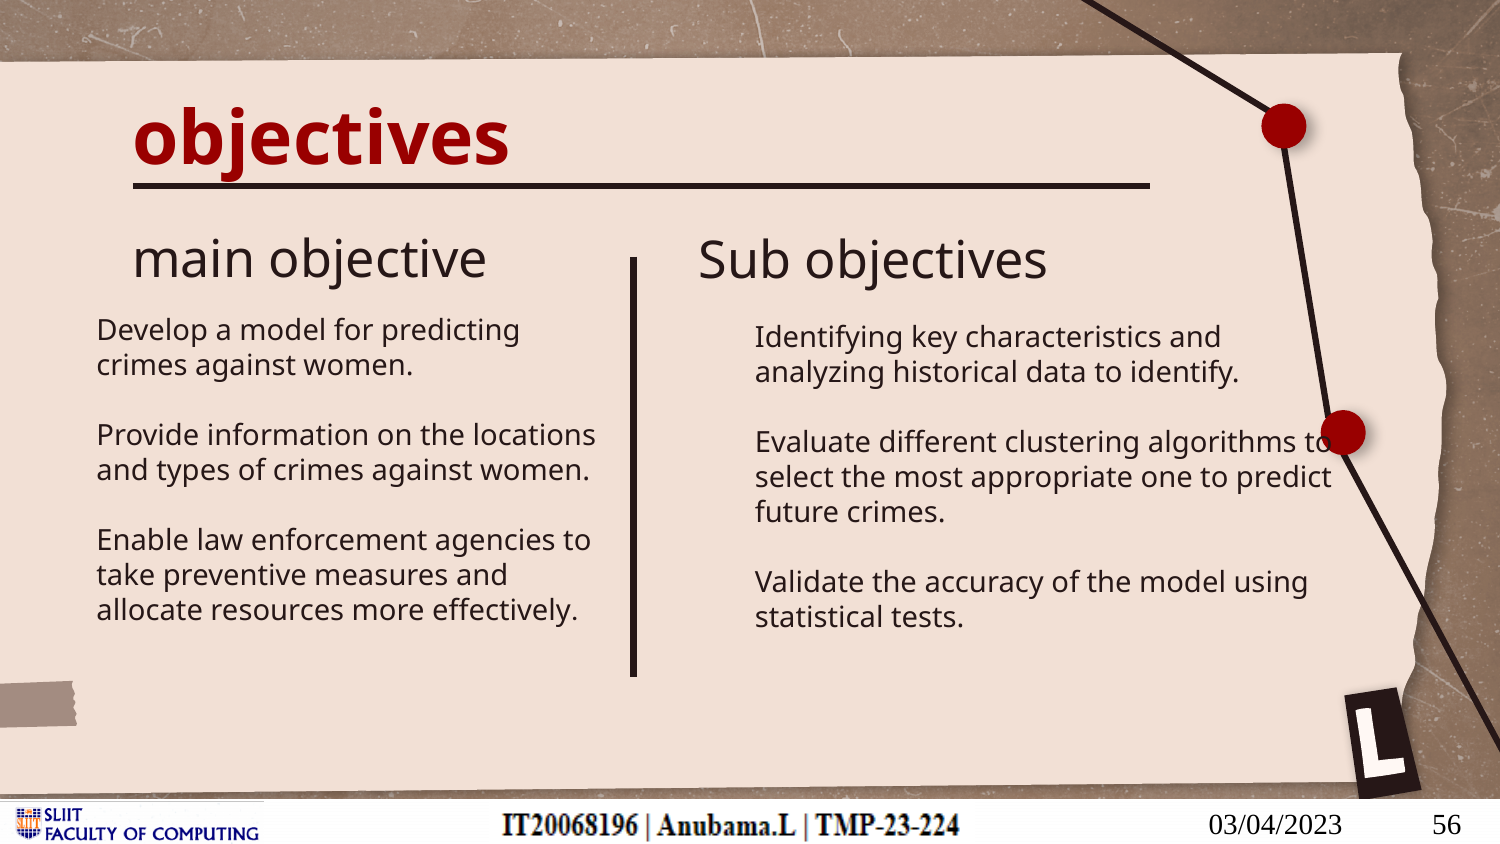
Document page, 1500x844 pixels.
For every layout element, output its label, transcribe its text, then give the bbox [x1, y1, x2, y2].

subtitle Sub objectives [683, 211, 919, 305]
picture [0, 0, 924, 61]
subtitle main objective [116, 210, 569, 304]
title objectives [116, 74, 919, 178]
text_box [924, 0, 1500, 798]
subtitle Develop a model for predicting crimes against women. Provide information on the locations and types of crimes against women. Enable law enforcement agencies to take preventive measures and allocate resources more effectively. [58, 296, 624, 677]
picture [0, 786, 1500, 844]
text_box Identifying key characteristics and analyzing historical data to identify. Evaluate different clustering algorithms to select the most appropriate one to predict future crimes. Validate the accuracy of the model using statistical tests. [716, 303, 919, 683]
